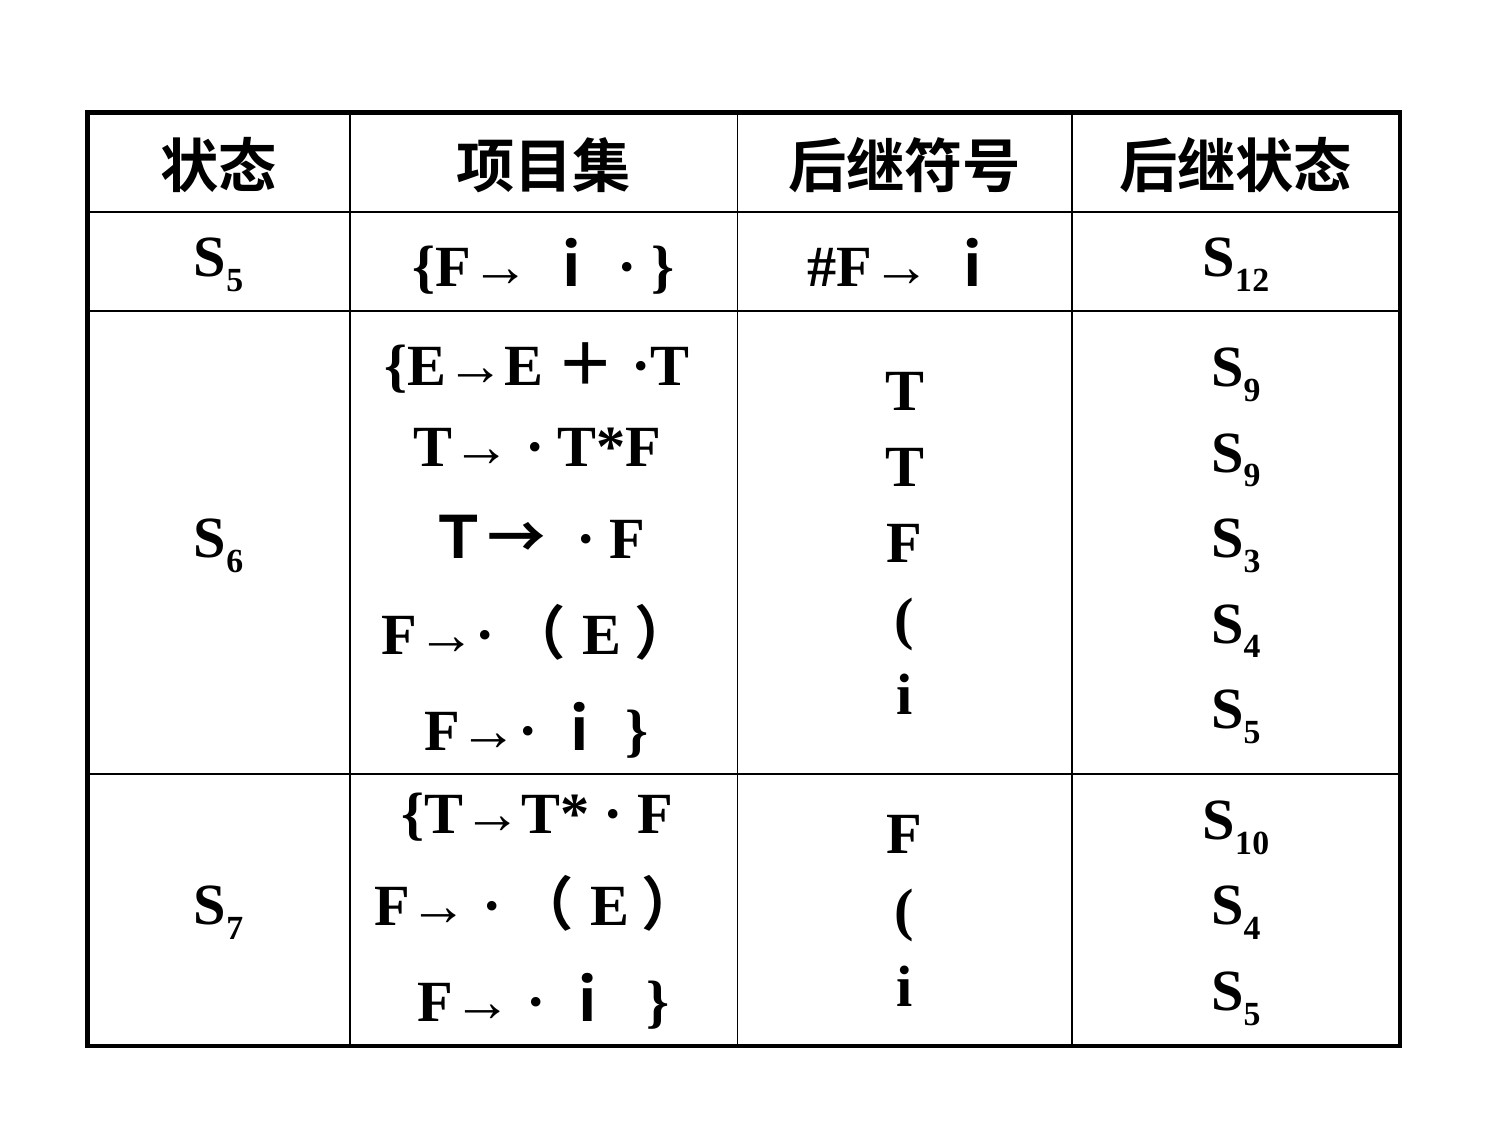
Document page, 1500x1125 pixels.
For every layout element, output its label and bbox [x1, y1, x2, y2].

table_header [738, 115, 1071, 211]
table_cell [90, 312, 349, 773]
table_cell [1073, 213, 1398, 310]
table_cell [351, 213, 737, 310]
table_cell [738, 213, 1071, 310]
table_header [90, 115, 349, 211]
table_header [1073, 115, 1398, 211]
table_cell [738, 312, 1071, 773]
table_header [351, 115, 737, 211]
table_cell [90, 213, 349, 310]
table_cell [1073, 775, 1398, 1044]
table_cell [90, 775, 349, 1044]
table_cell [738, 775, 1071, 1044]
table_cell [351, 775, 737, 1044]
table_cell [351, 312, 737, 773]
table_cell [1073, 312, 1398, 773]
